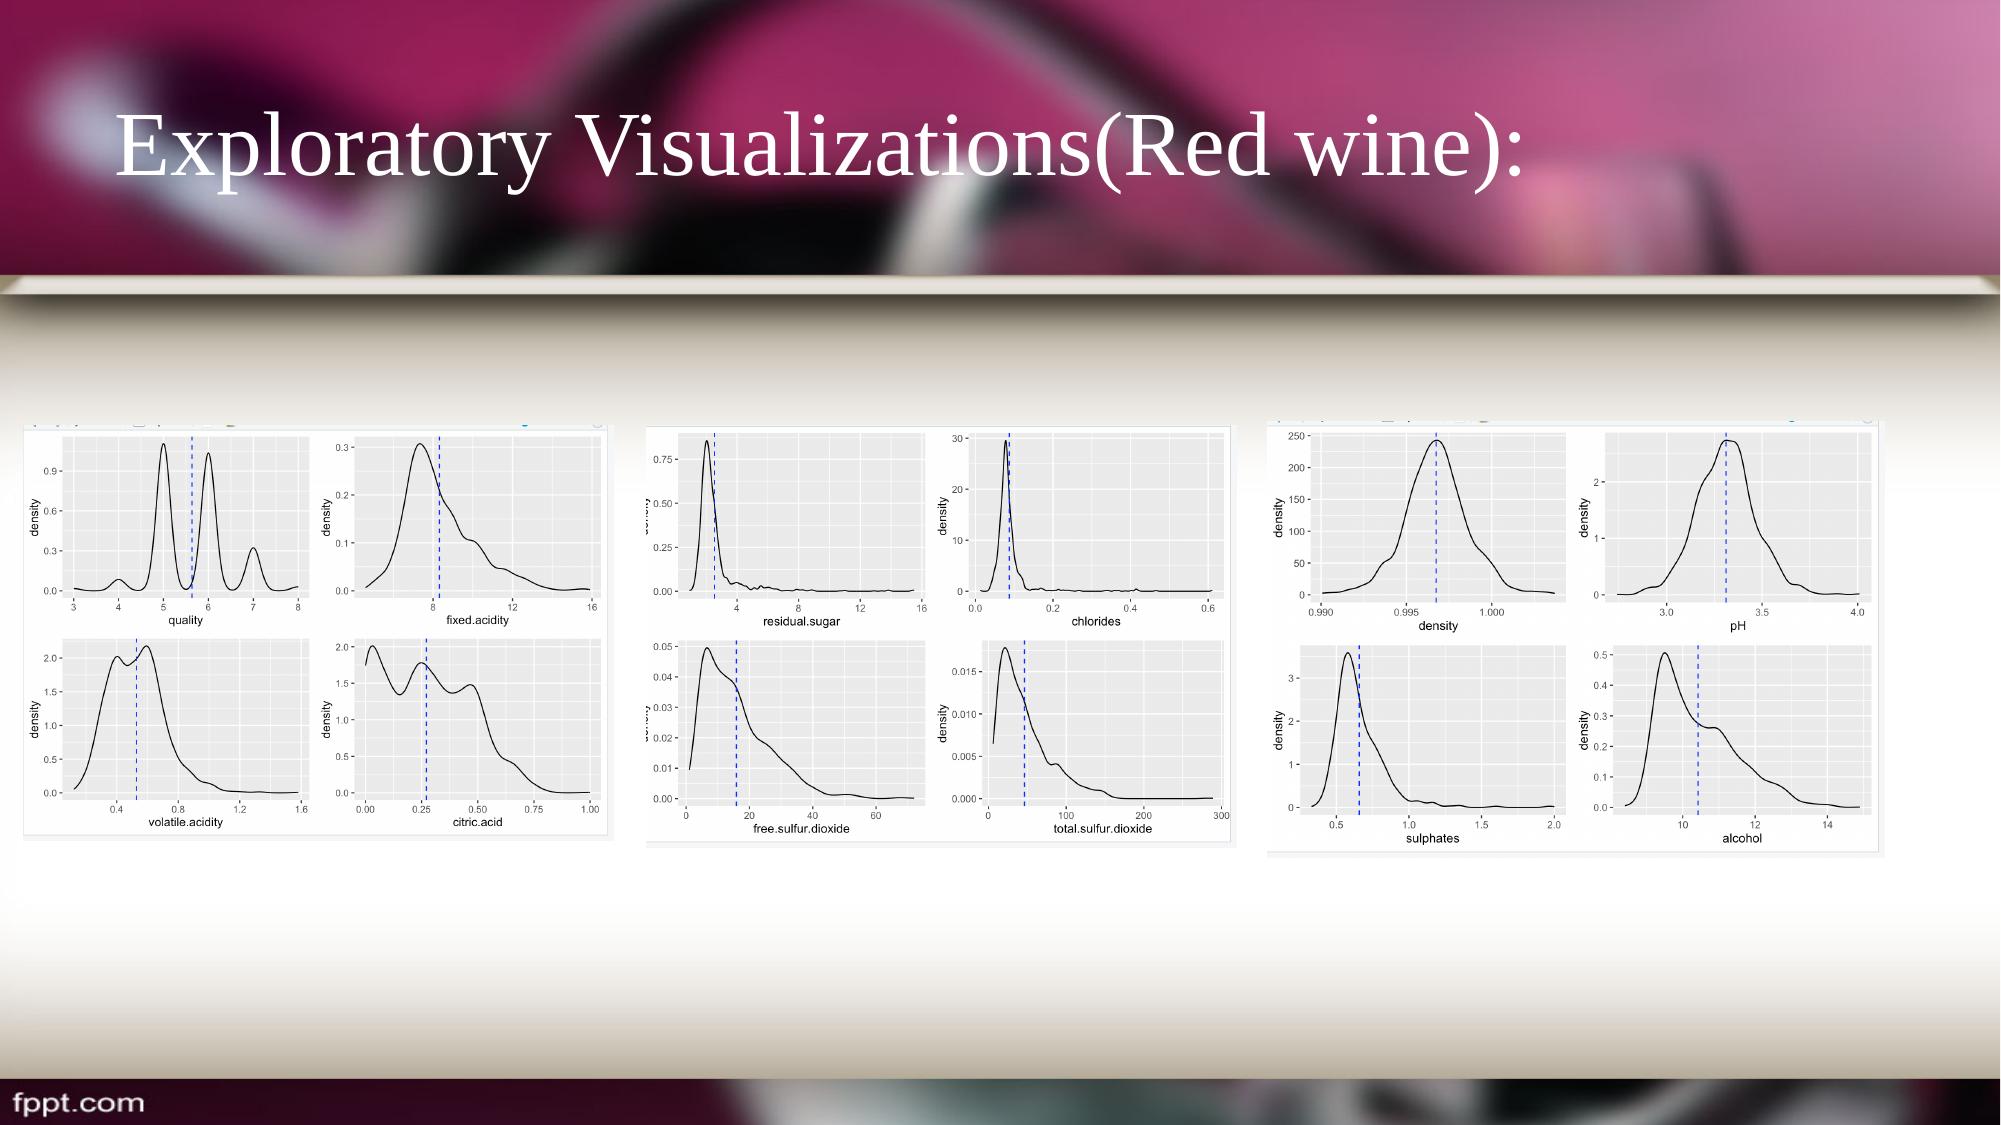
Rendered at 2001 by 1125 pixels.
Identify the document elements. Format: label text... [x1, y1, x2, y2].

list [84, 311, 1885, 1055]
title Exploratory Visualizations(Red wine): [99, 45, 1900, 233]
picture [0, 0, 2001, 1125]
